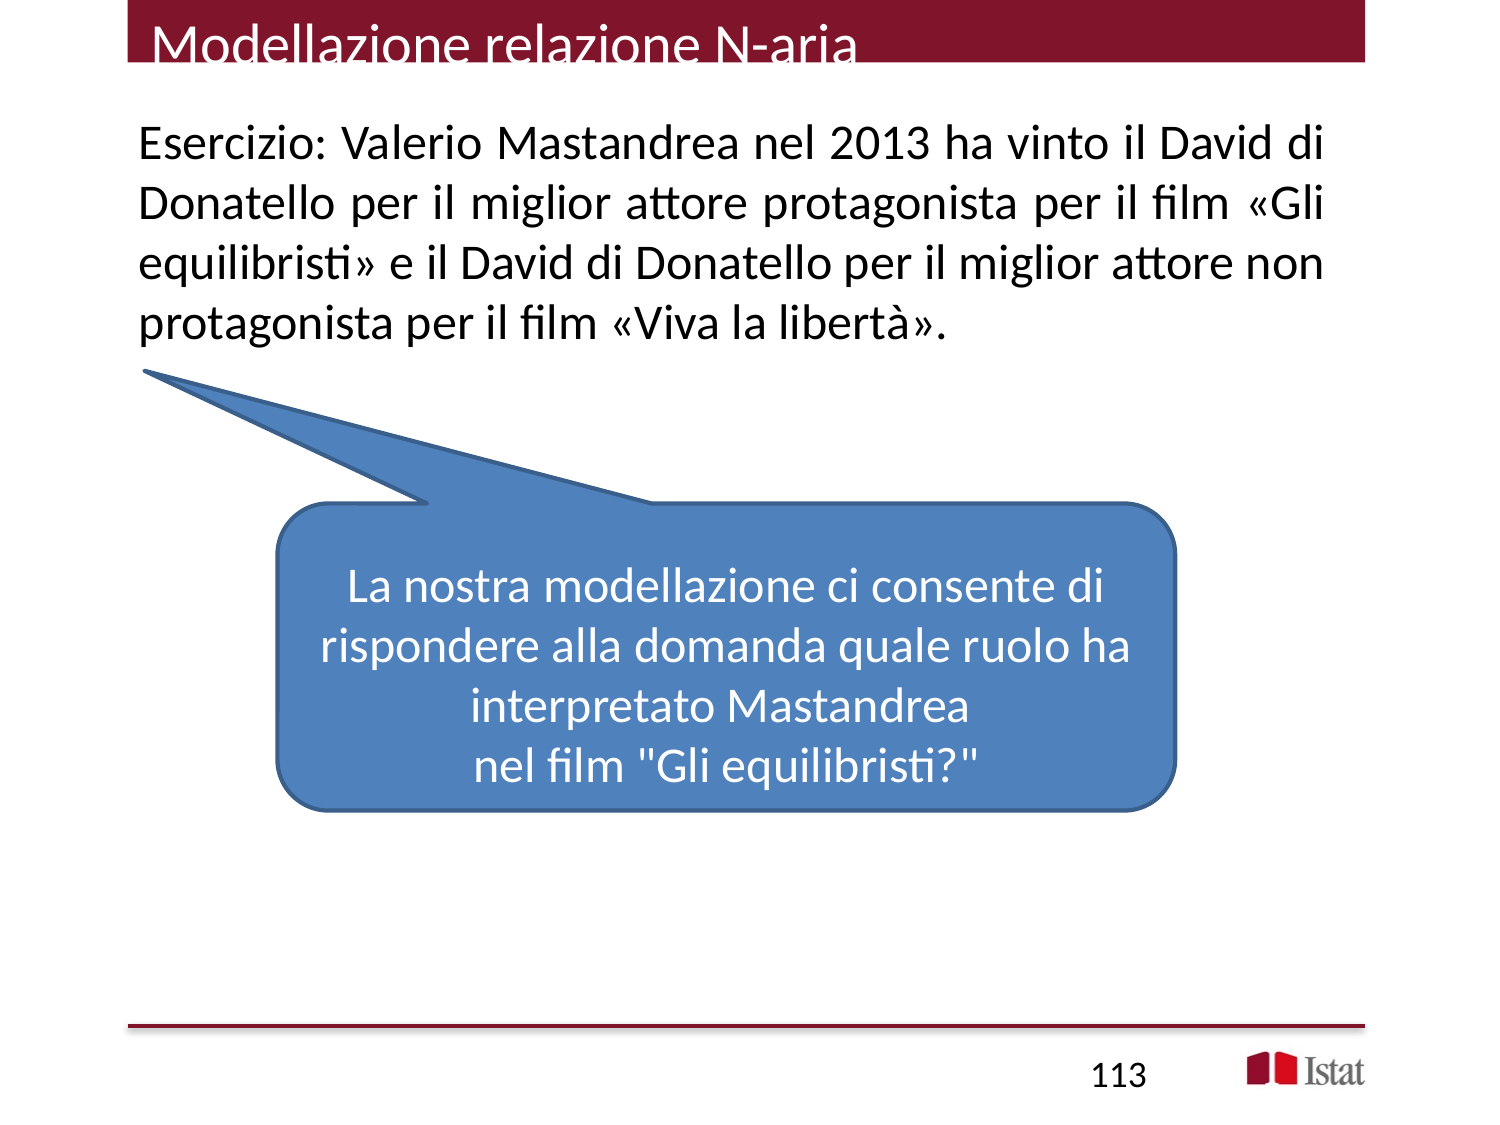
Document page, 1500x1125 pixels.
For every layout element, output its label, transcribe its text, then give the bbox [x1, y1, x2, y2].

list Esercizio: Valerio Mastandrea nel 2013 ha vinto il David di Donatello per il miglior attore protagonista per il film «Gli equilibristi» e il David di Donatello per il miglior attore non protagonista per il film «Viva la libertà». [123, 101, 1341, 1005]
title Modellazione relazione N-aria [135, 0, 1427, 90]
slide_number 113 [1074, 1042, 1425, 1103]
text_box La nostra modellazione ci consente di rispondere alla domanda quale ruolo ha interpretato Mastandrea nel film "Gli equilibristi?" [142, 368, 1178, 813]
